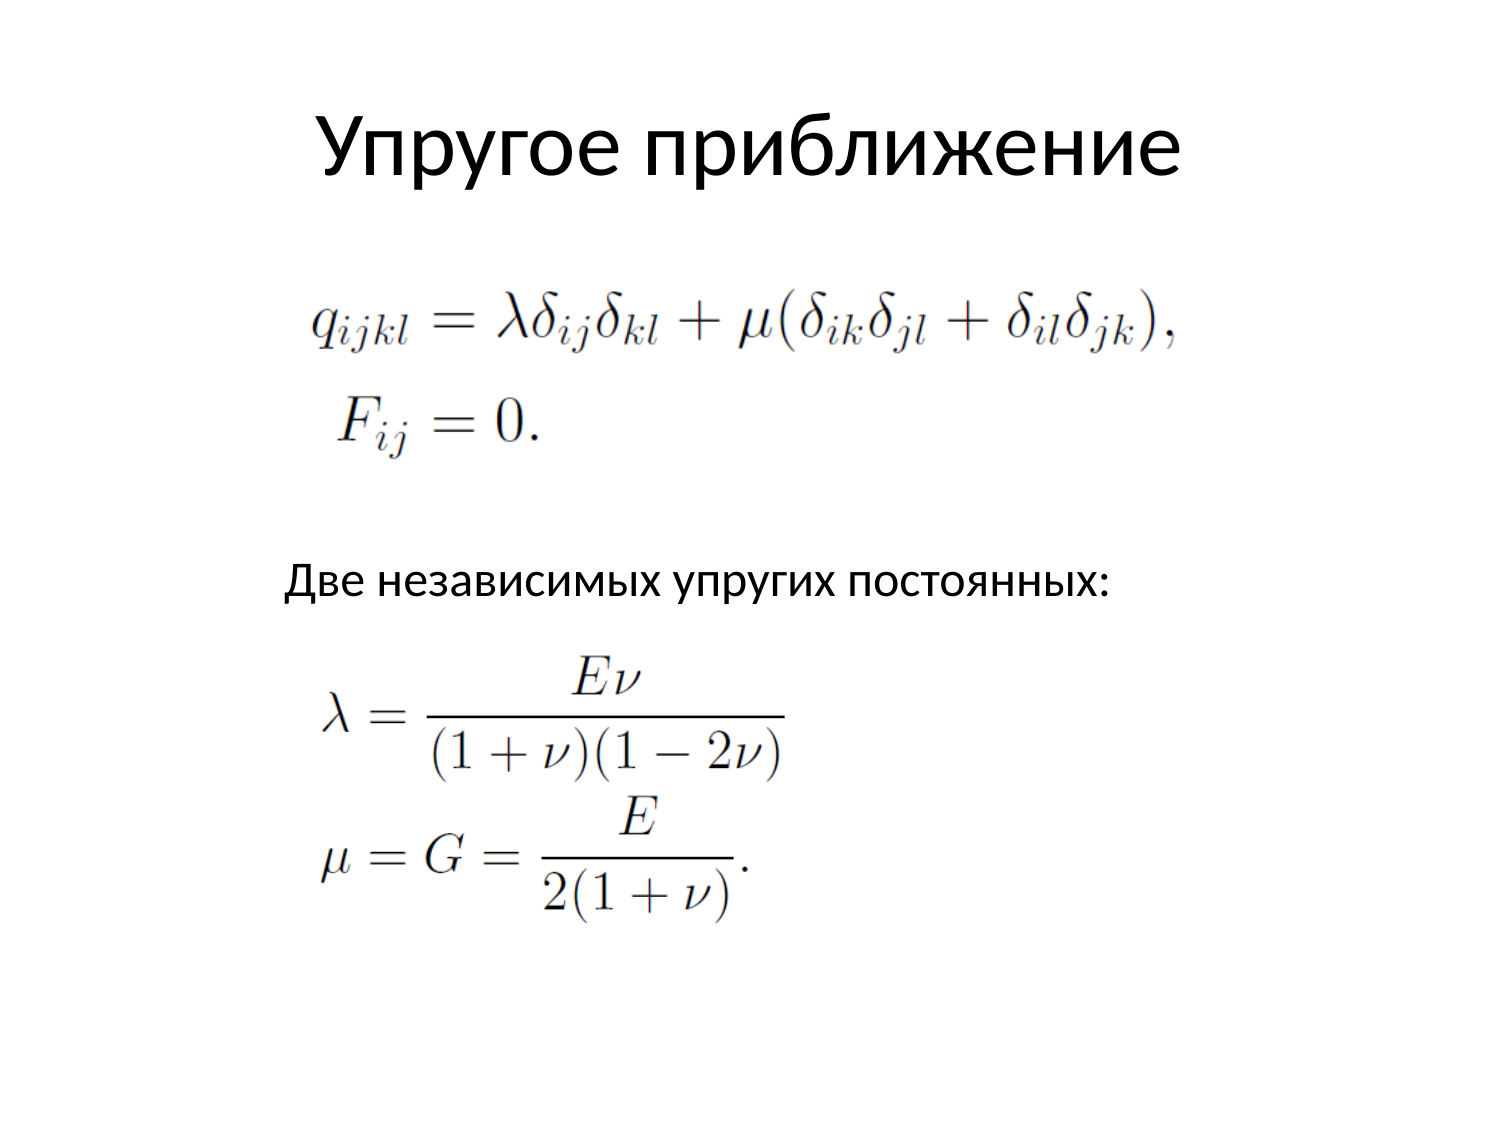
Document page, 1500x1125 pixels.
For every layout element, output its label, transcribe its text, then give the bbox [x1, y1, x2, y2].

picture [269, 245, 1208, 495]
text_box Две независимых упругих постоянных: [269, 538, 1383, 614]
picture [280, 632, 821, 942]
title Упругое приближение [75, 45, 1425, 233]
